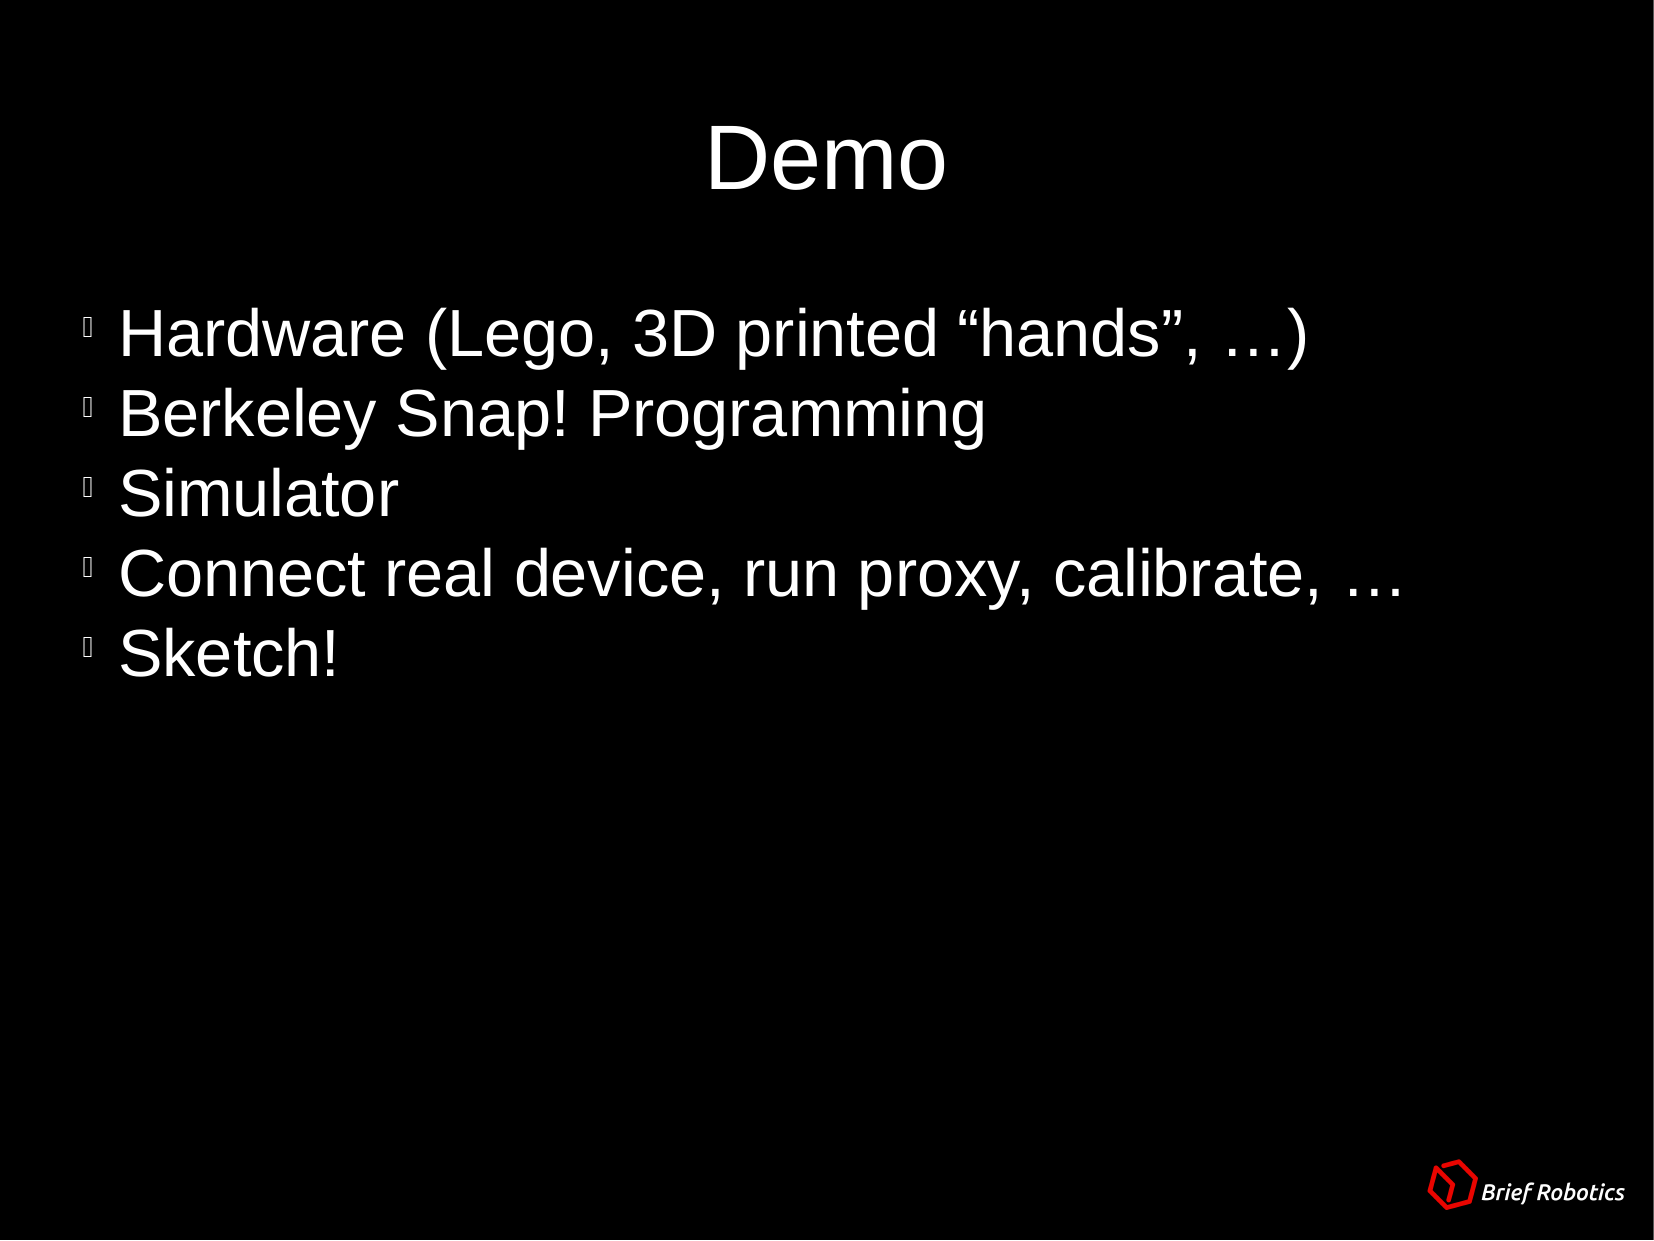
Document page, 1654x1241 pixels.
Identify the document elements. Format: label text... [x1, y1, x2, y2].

picture [1425, 1157, 1627, 1212]
text_box Demo [82, 49, 1571, 257]
text_box Hardware (Lego, 3D printed “hands”, …) Berkeley Snap! Programming Simulator Connect real device, run proxy, calibrate, … Sketch! [82, 290, 1571, 1010]
